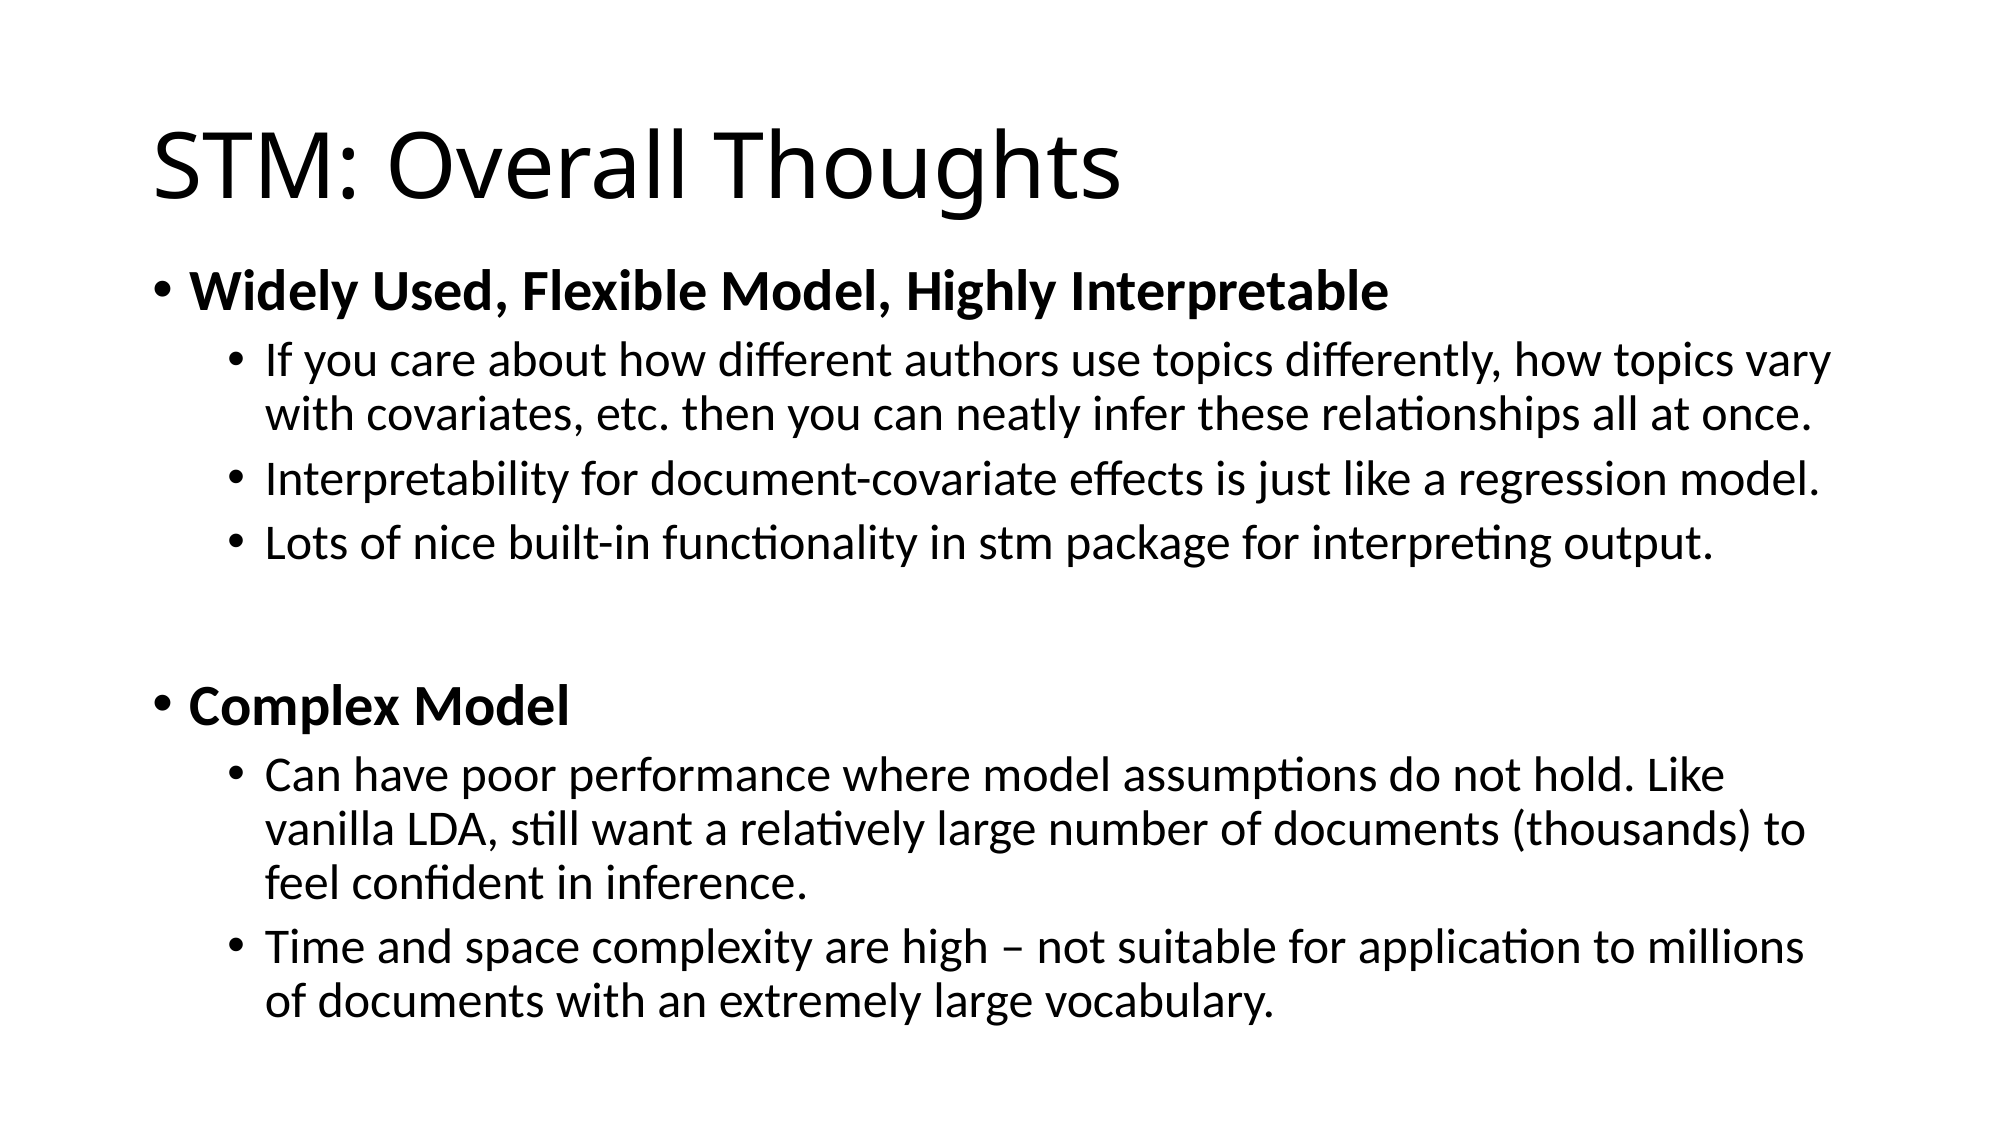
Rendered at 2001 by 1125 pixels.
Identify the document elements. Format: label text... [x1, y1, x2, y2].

list Widely Used, Flexible Model, Highly Interpretable If you care about how different authors use topics differently, how topics vary with covariates, etc. then you can neatly infer these relationships all at once. Interpretability for document-covariate effects is just like a regression model. Lots of nice built-in functionality in stm package for interpreting output. Complex Model Can have poor performance where model assumptions do not hold. Like vanilla LDA, still want a relatively large number of documents (thousands) to feel confident in inference. Time and space complexity are high – not suitable for application to millions of documents with an extremely large vocabulary. [137, 252, 1863, 1082]
title STM: Overall Thoughts [137, 59, 1863, 252]
